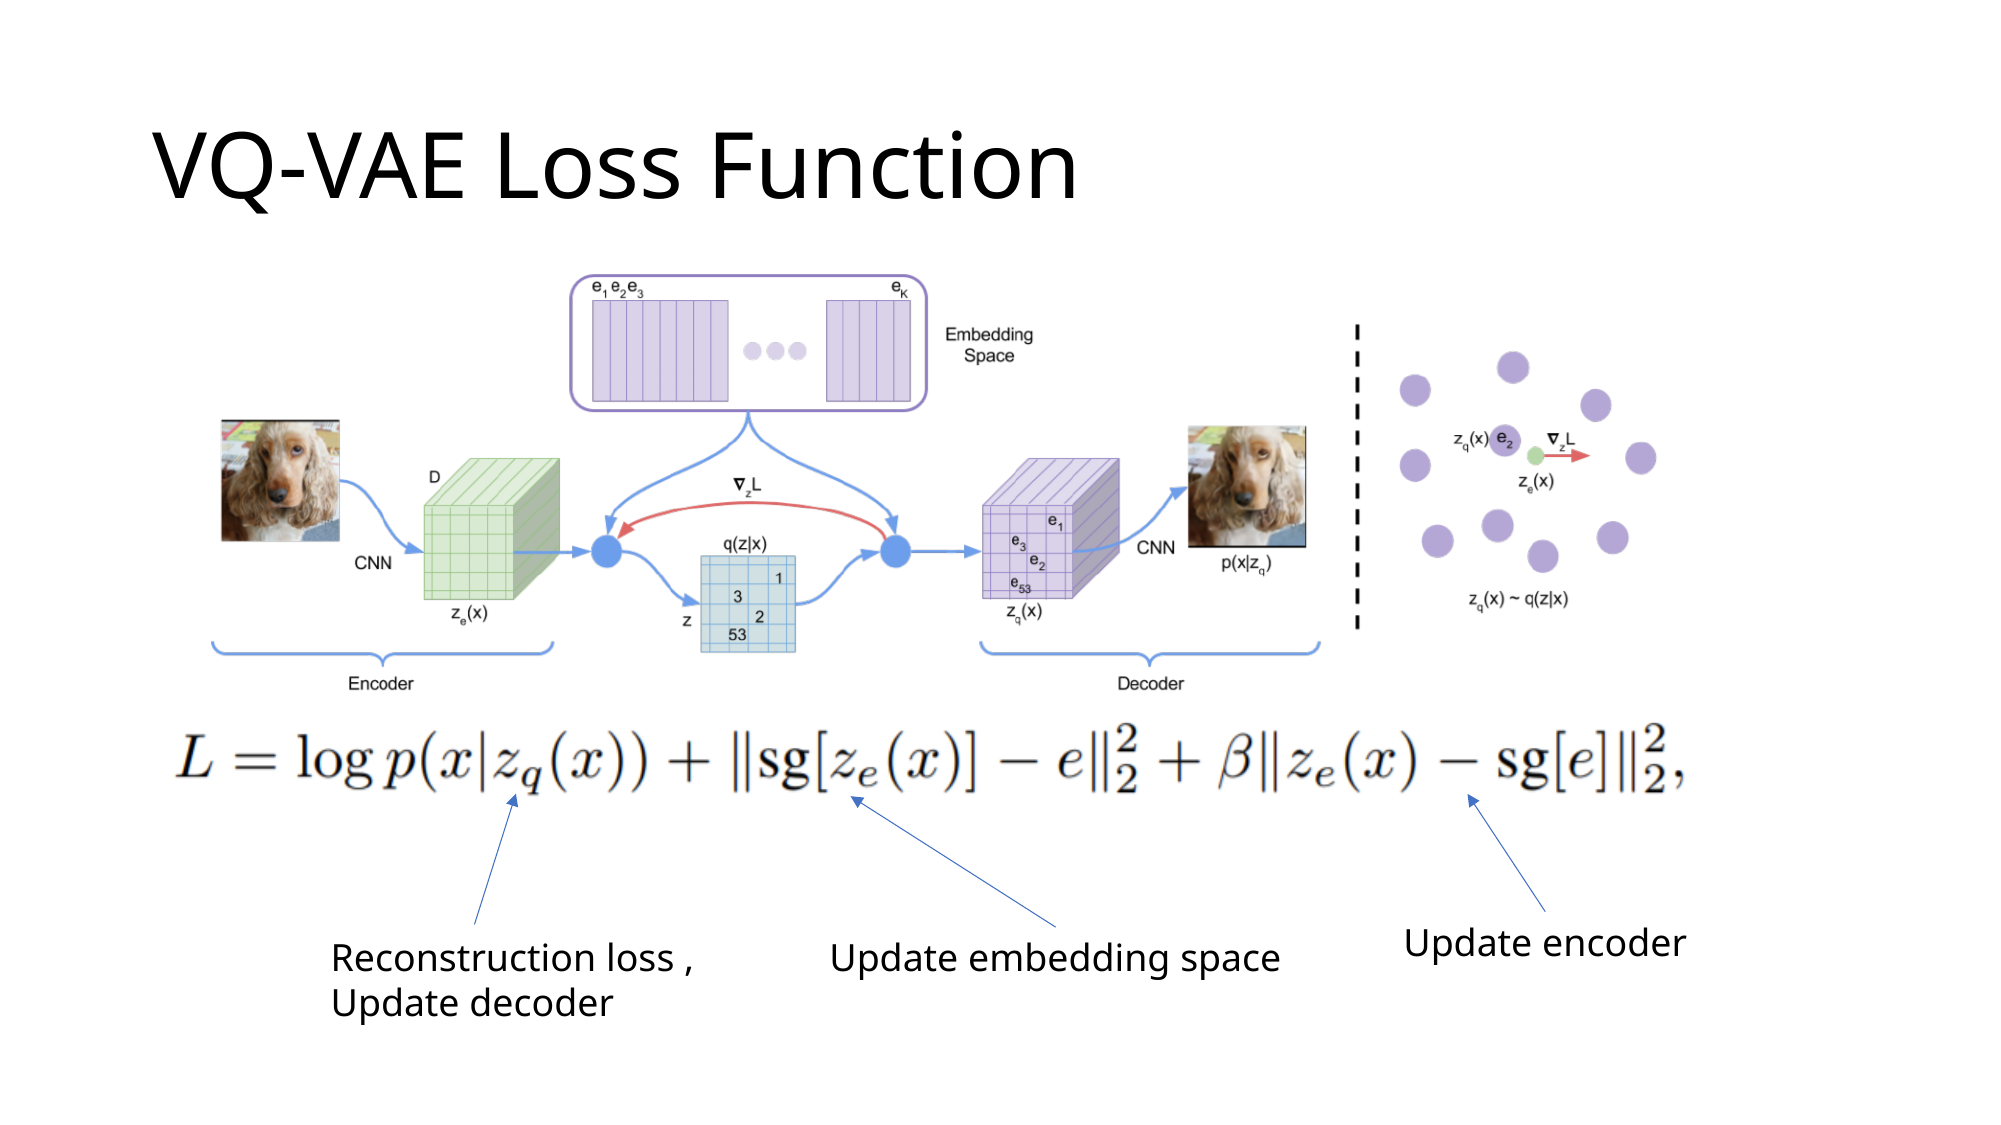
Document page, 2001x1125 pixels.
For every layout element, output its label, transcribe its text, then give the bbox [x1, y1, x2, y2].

title VQ-VAE Loss Function [137, 59, 1863, 278]
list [211, 245, 1705, 706]
text_box Update embedding space [814, 927, 1297, 987]
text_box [850, 796, 1056, 928]
text_box Update encoder [1388, 911, 1703, 972]
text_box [474, 793, 516, 925]
picture [172, 706, 1727, 832]
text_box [1467, 793, 1546, 912]
text_box [137, 299, 1863, 1014]
